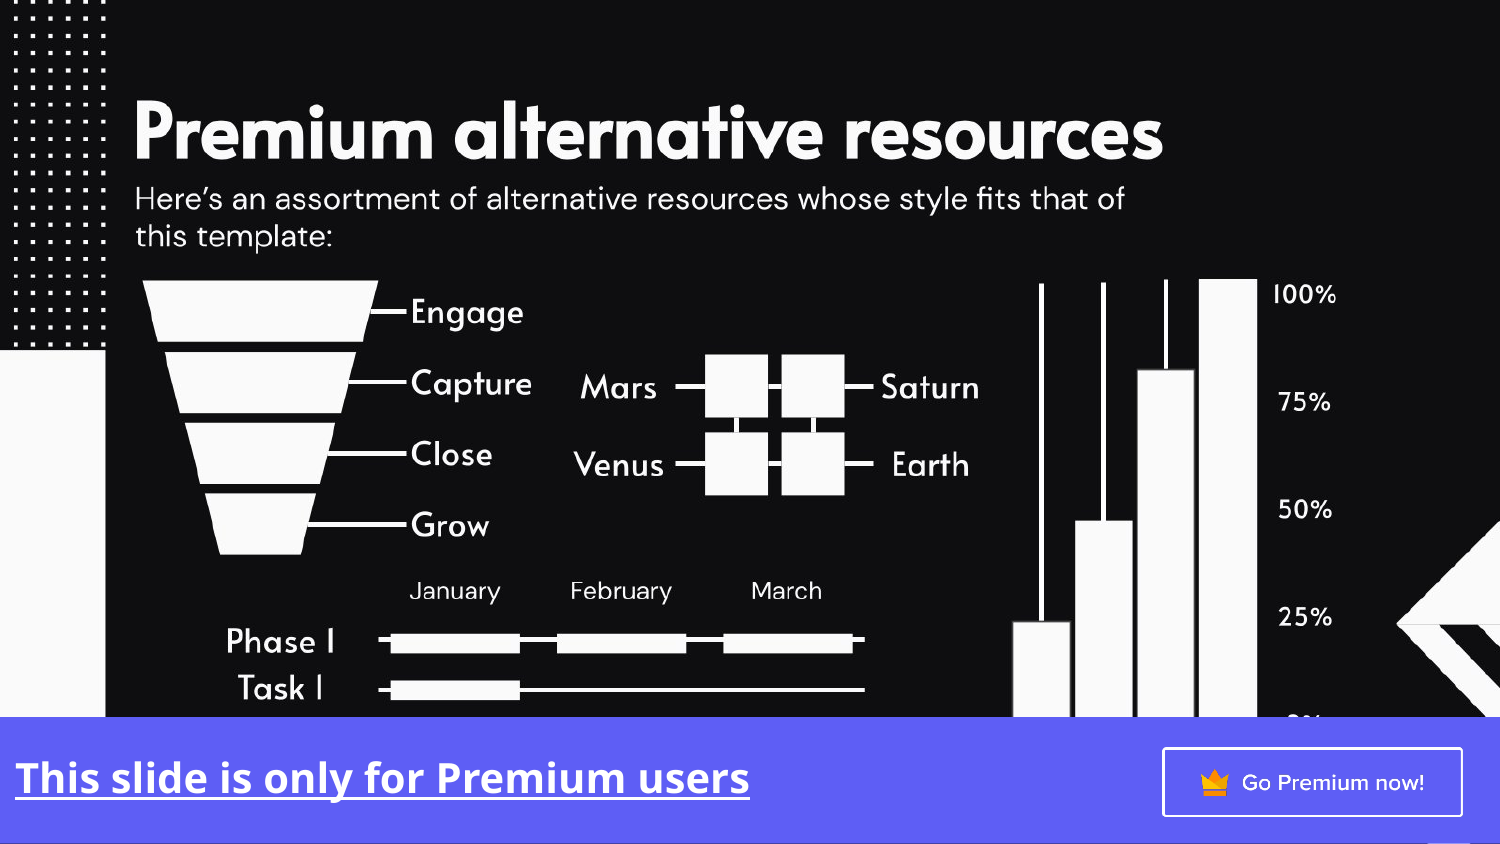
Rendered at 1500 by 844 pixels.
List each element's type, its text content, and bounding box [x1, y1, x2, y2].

picture [1162, 747, 1463, 817]
picture [0, 0, 1500, 717]
text_box This slide is only for Premium users [0, 717, 1500, 844]
